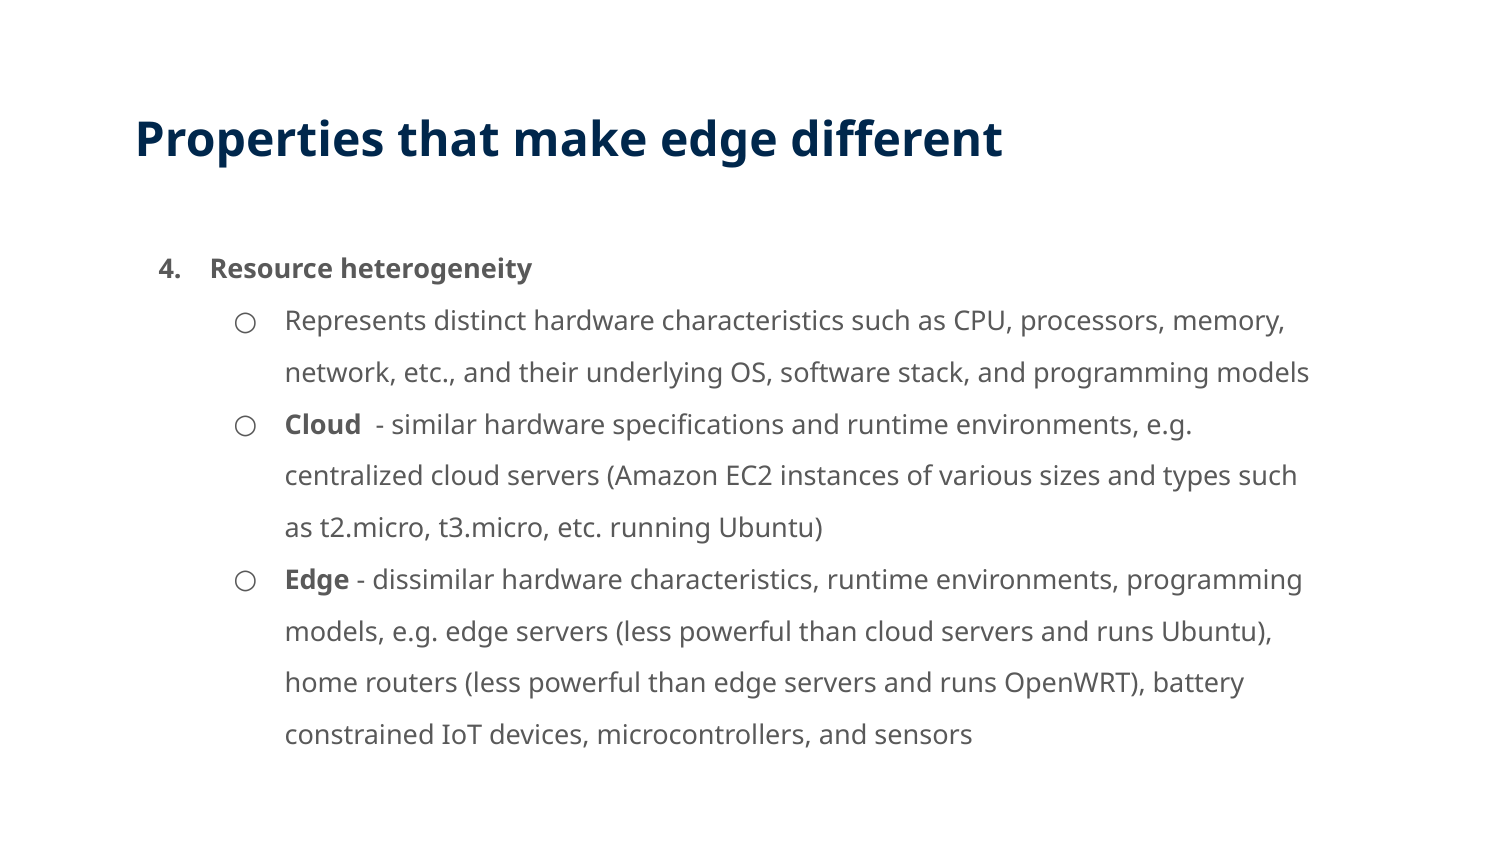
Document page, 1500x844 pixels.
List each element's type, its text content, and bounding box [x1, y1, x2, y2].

text_box Resource heterogeneity Represents distinct hardware characteristics such as CPU, processors, memory, network, etc., and their underlying OS, software stack, and programming models Cloud - similar hardware specifications and runtime environments, e.g. centralized cloud servers (Amazon EC2 instances of various sizes and types such as t2.micro, t3.micro, etc. running Ubuntu) Edge - dissimilar hardware characteristics, runtime environments, programming models, e.g. edge servers (less powerful than cloud servers and runs Ubuntu), home routers (less powerful than edge servers and runs OpenWRT), battery constrained IoT devices, microcontrollers, and sensors [119, 217, 1381, 780]
text_box Properties that make edge different [119, 93, 1381, 182]
